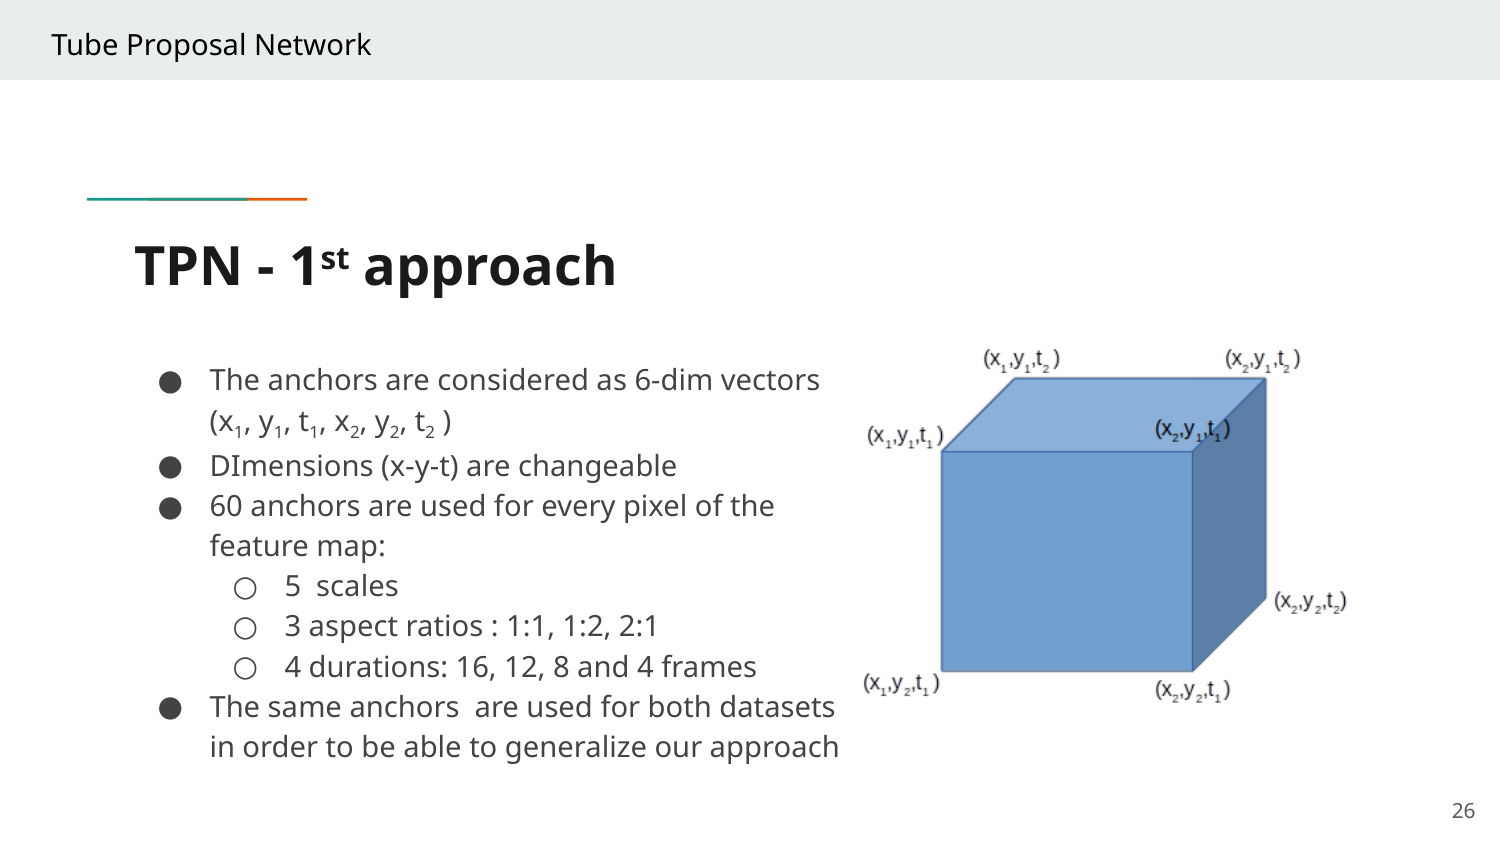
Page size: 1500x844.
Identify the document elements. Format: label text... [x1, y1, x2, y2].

title TPN - 1st approach [119, 216, 1381, 305]
picture [830, 340, 1382, 713]
slide_number ‹#› [1400, 779, 1491, 844]
text_box Tube Proposal Network [36, 11, 394, 77]
list The anchors are considered as 6-dim vectors (x1, y1, t1, x2, y2, t2 ) DImensions (x-y-t) are changeable 60 anchors are used for every pixel of the feature map: 5 scales 3 aspect ratios : 1:1, 1:2, 2:1 4 durations: 16, 12, 8 and 4 frames The same anchors are used for both datasets in order to be able to generalize our approach [119, 341, 1381, 784]
